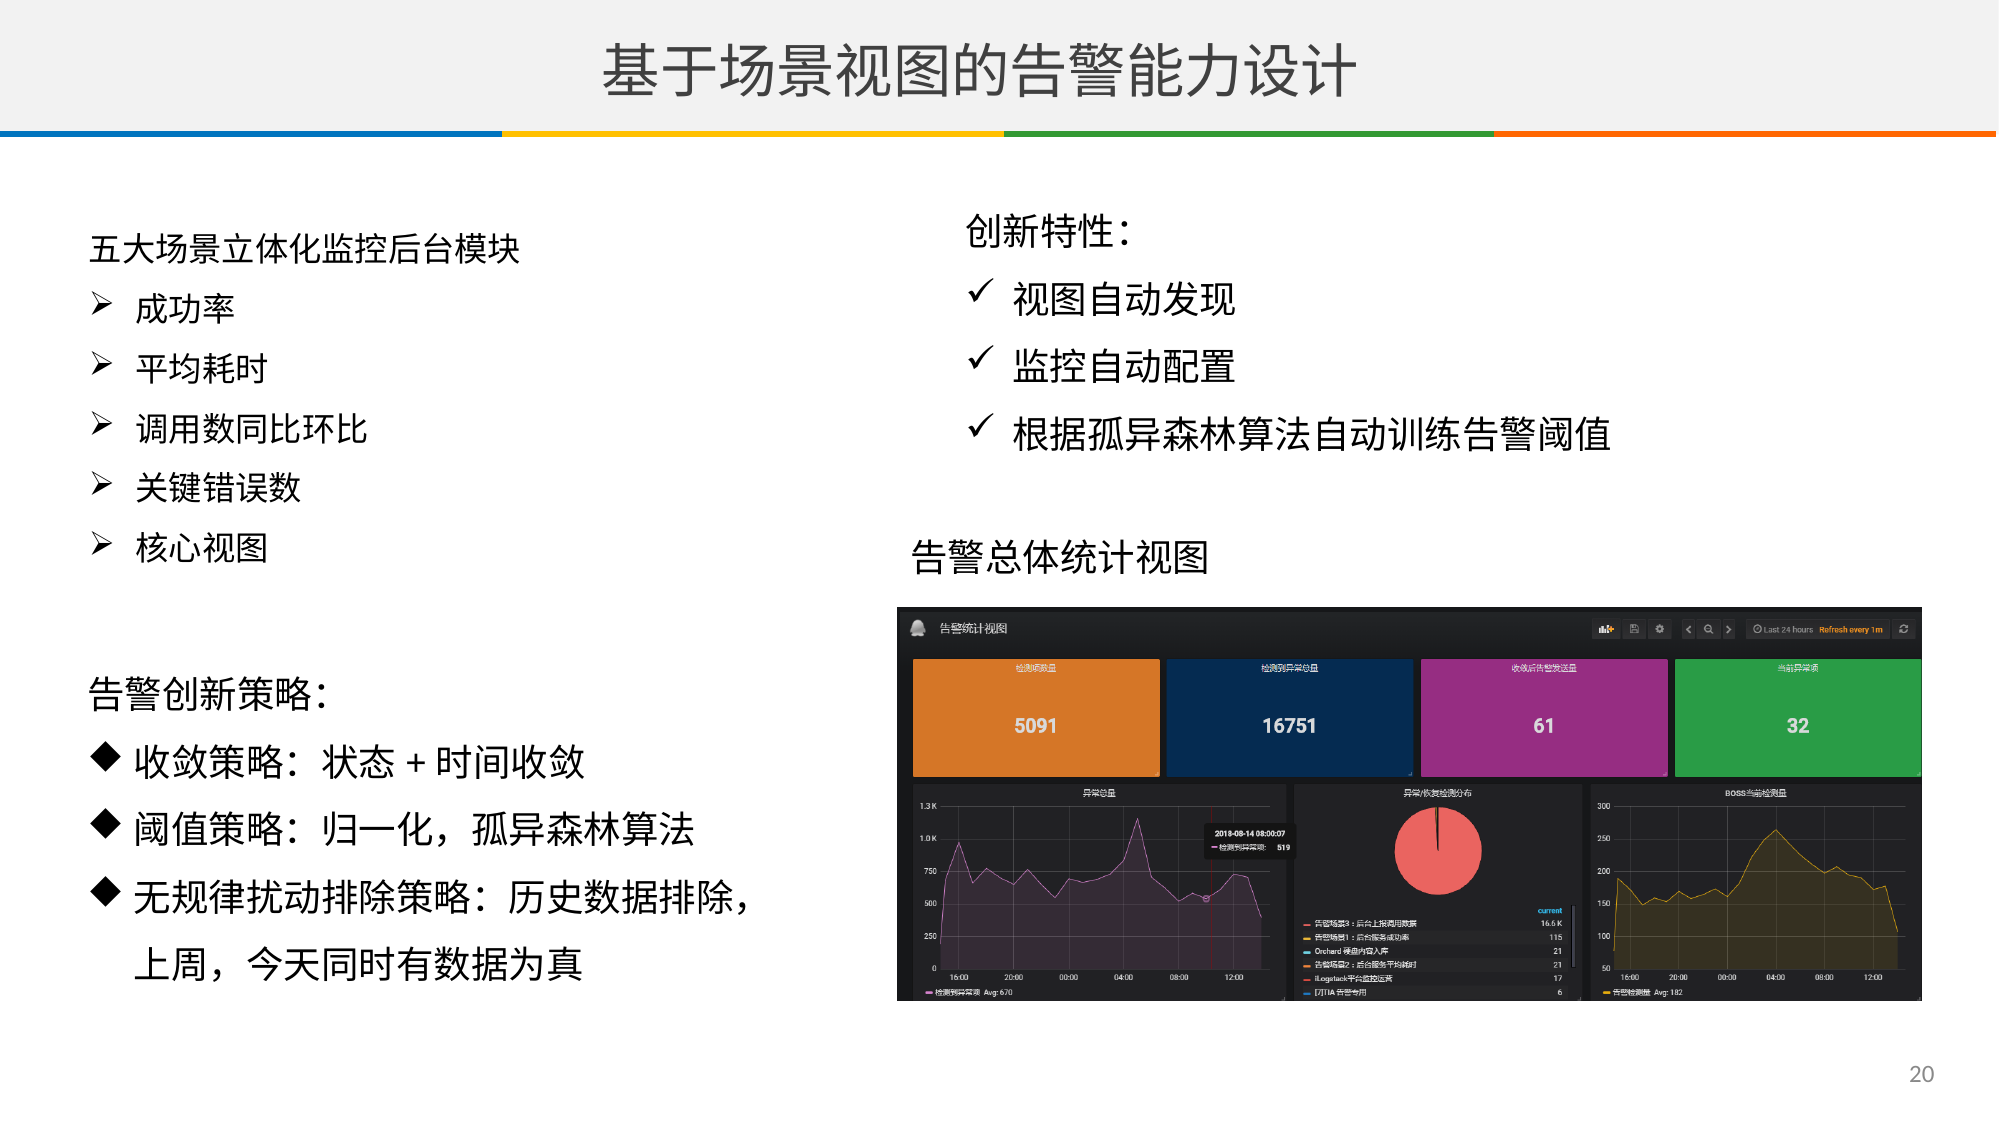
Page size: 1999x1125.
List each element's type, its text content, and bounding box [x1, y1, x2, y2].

text_box 告警总体统计视图 [895, 526, 1243, 587]
text_box 创新特性： 视图自动发现 监控自动配置 根据孤异森林算法自动训练告警阈值 [950, 200, 1950, 553]
text_box 五大场景立体化监控后台模块 成功率 平均耗时 调用数同比环比 关键错误数 核心视图 [74, 200, 950, 575]
text_box 告警创新策略： 收敛策略：状态+时间收敛 阈值策略：归一化，孤异森林算法 无规律扰动排除策略：历史数据排除，上周，今天同时有数据为真 [72, 641, 789, 994]
picture [897, 607, 1922, 1001]
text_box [0, 0, 1999, 135]
slide_number 20 [1884, 1042, 1950, 1103]
